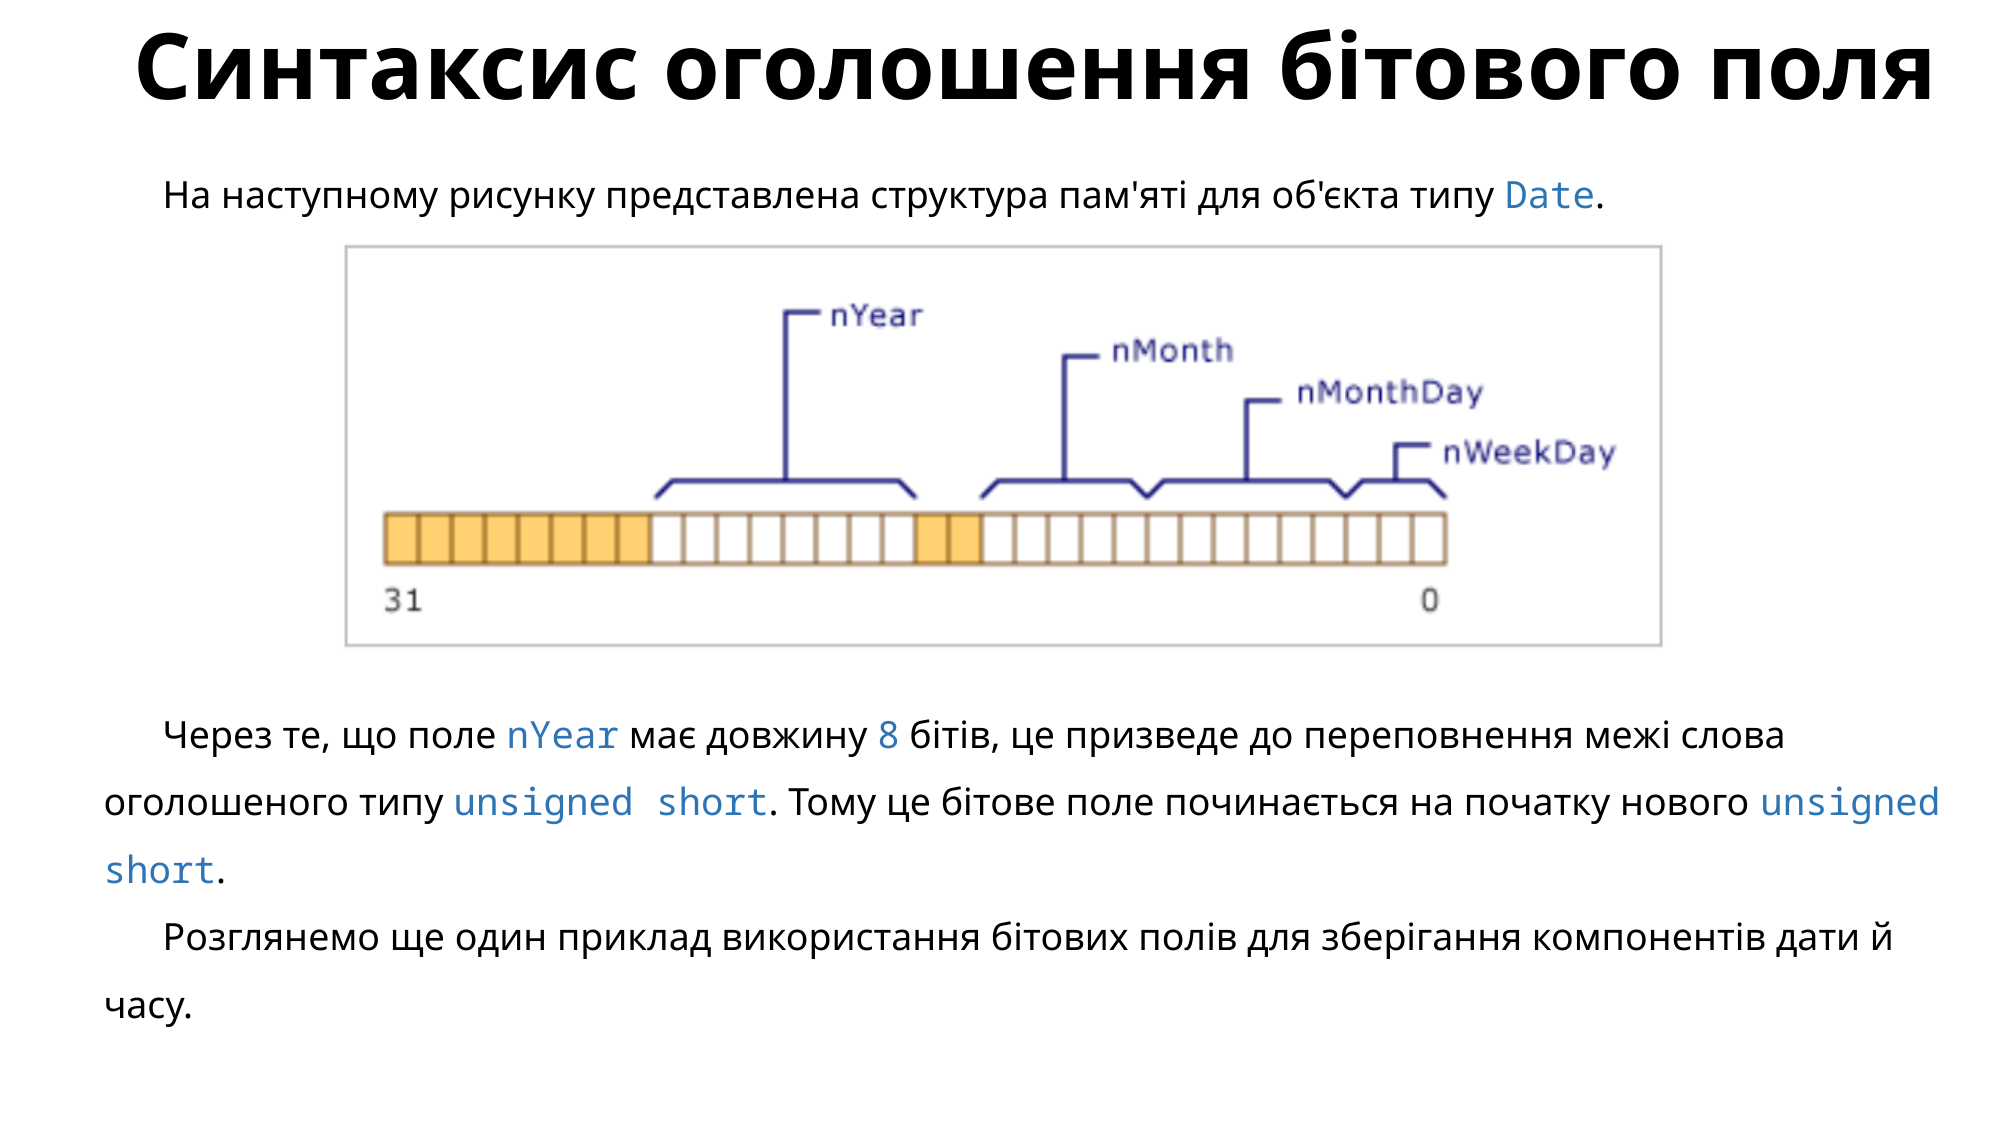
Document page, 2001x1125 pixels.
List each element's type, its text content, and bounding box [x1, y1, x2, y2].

picture [334, 236, 1666, 650]
list На наступному рисунку представлена структура пам'яті для об'єкта типу Date. Через те, що поле nYear має довжину 8 бітів, це призведе до переповнення межі слова оголошеного типу unsigned short. Тому це бітове поле починається на початку нового unsigned short. Розглянемо ще один приклад використання бітових полів для зберігання компонентів дати й часу. [0, 140, 2000, 1125]
title Синтаксис оголошення бітового поля [0, 0, 2000, 140]
